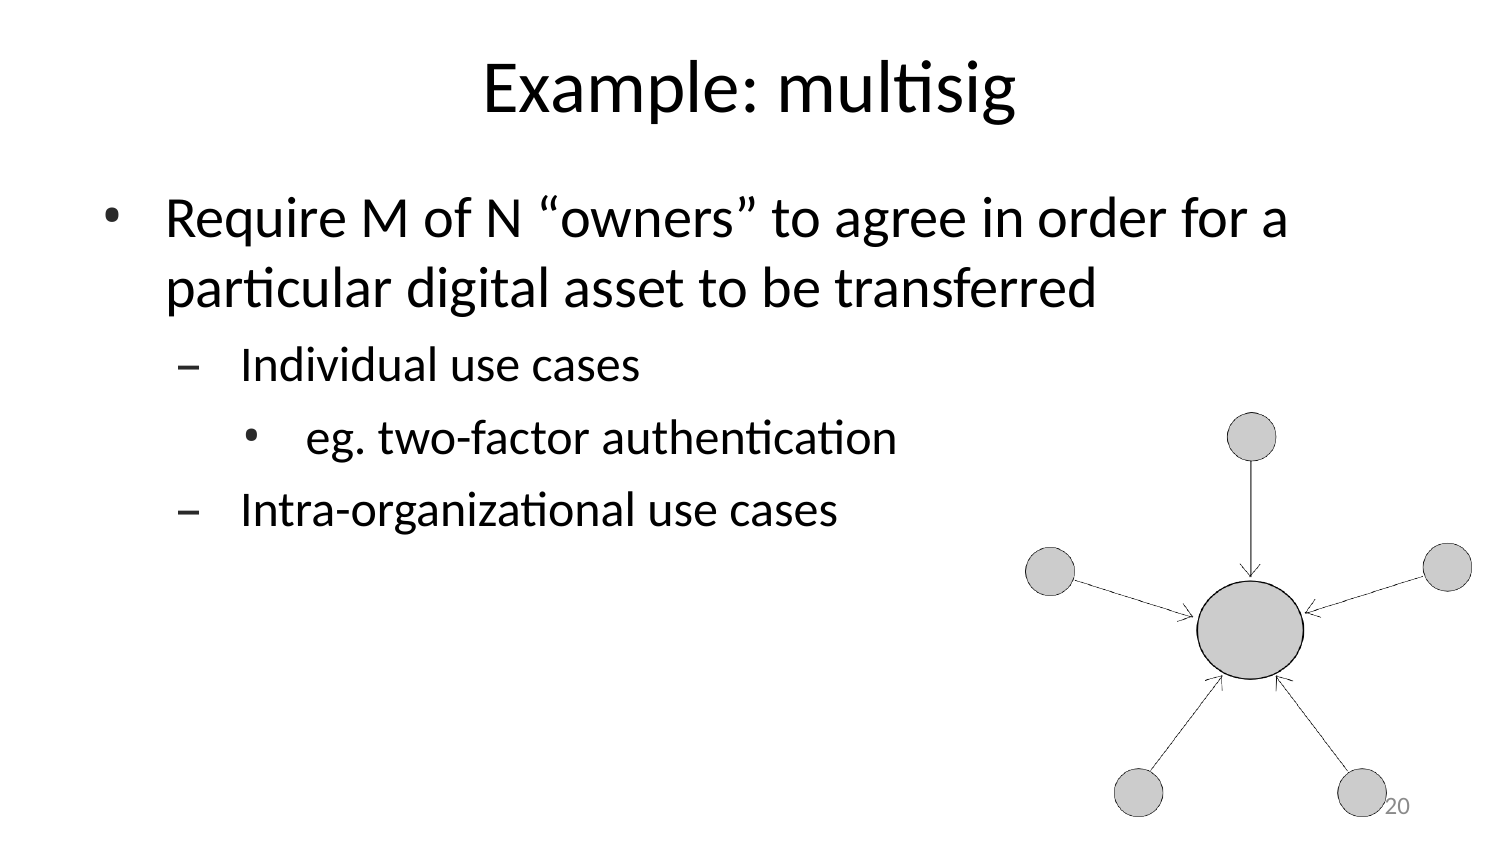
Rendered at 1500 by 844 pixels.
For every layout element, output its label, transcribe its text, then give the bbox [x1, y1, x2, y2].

title Example: multisig [75, 22, 1425, 141]
picture [1024, 412, 1472, 817]
list Require M of N “owners” to agree in order for a particular digital asset to be transferred Individual use cases eg. two-factor authentication Intra-organizational use cases [75, 164, 1425, 754]
